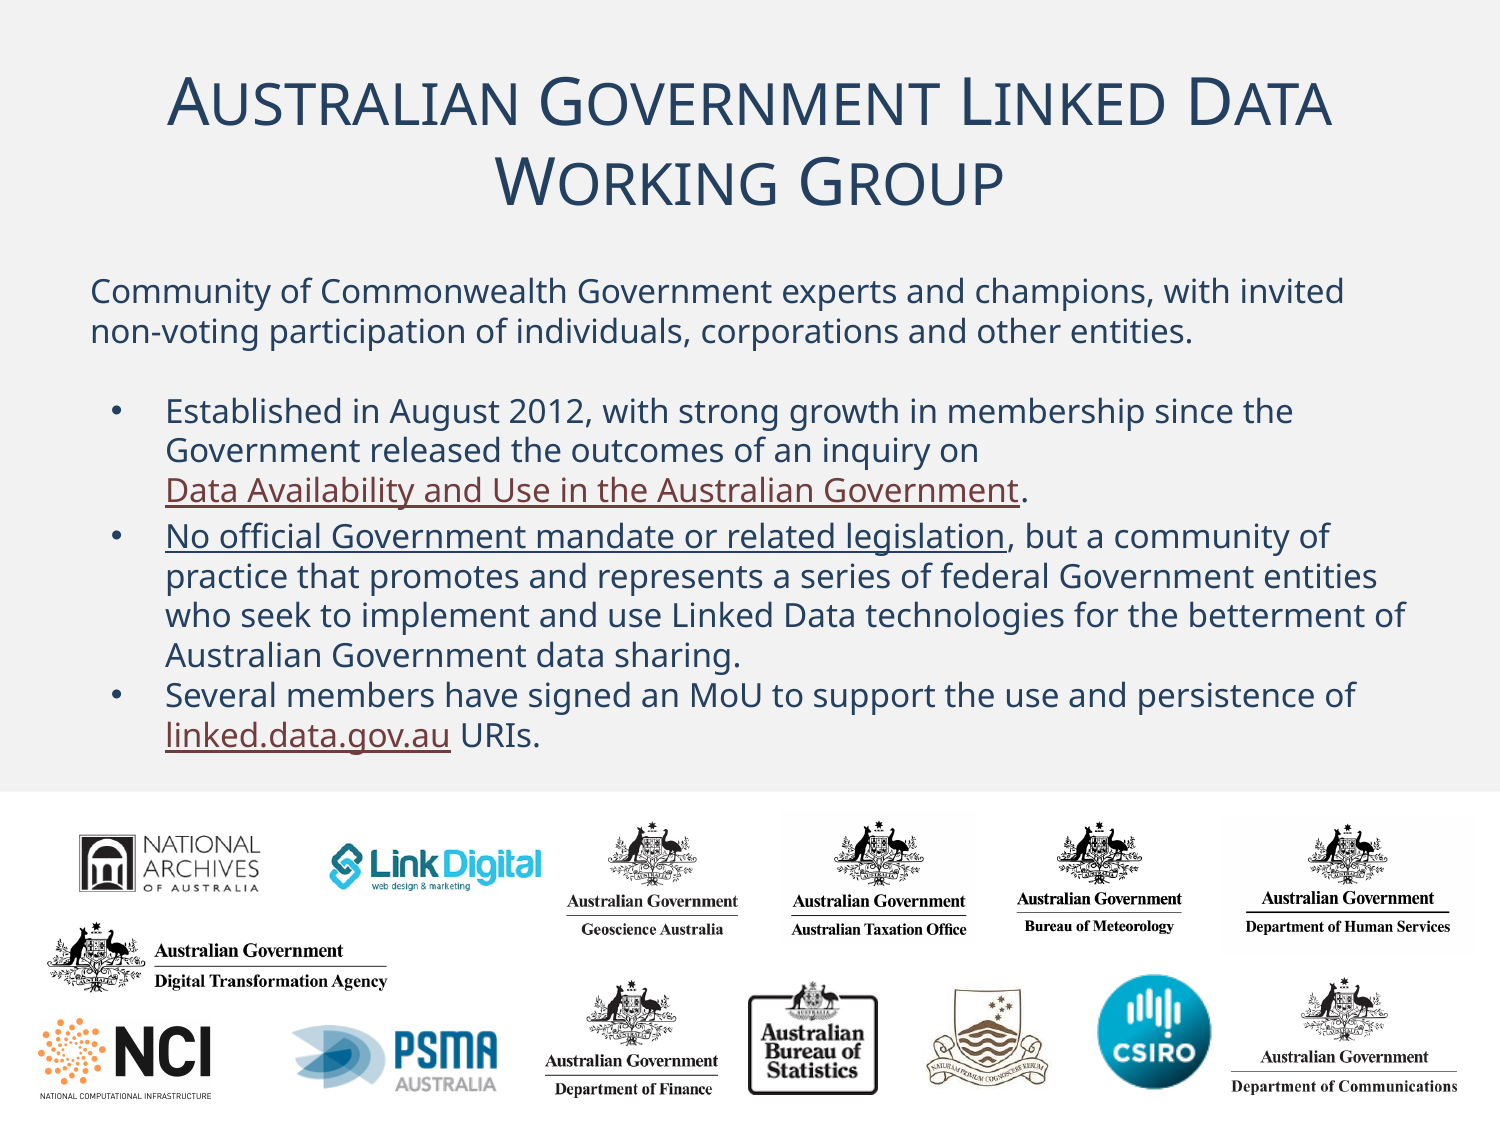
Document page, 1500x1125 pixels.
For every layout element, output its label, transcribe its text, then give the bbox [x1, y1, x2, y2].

picture [290, 1025, 497, 1092]
title AUSTRALIAN GOVERNMENT LINKED DATA WORKING GROUP [75, 45, 1425, 233]
picture [483, 1037, 490, 1048]
list Community of Commonwealth Government experts and champions, with invited non-voting participation of individuals, corporations and other entities. Established in August 2012, with strong growth in membership since the Government released the outcomes of an inquiry on Data Availability and Use in the Australian Government. No official Government mandate or related legislation, but a community of practice that promotes and represents a series of federal Government entities who seek to implement and use Linked Data technologies for the betterment of Australian Government data sharing. Several members have signed an MoU to support the use and persistence of linked.data.gov.au URIs. [75, 262, 1425, 782]
text_box [0, 791, 1500, 1125]
picture [37, 1018, 211, 1099]
picture [37, 811, 742, 1001]
picture [781, 810, 977, 946]
picture [1095, 973, 1213, 1091]
picture [527, 941, 743, 1122]
picture [1016, 821, 1182, 934]
picture [1221, 814, 1474, 957]
picture [747, 980, 878, 1095]
picture [922, 973, 1052, 1103]
picture [1231, 977, 1457, 1095]
